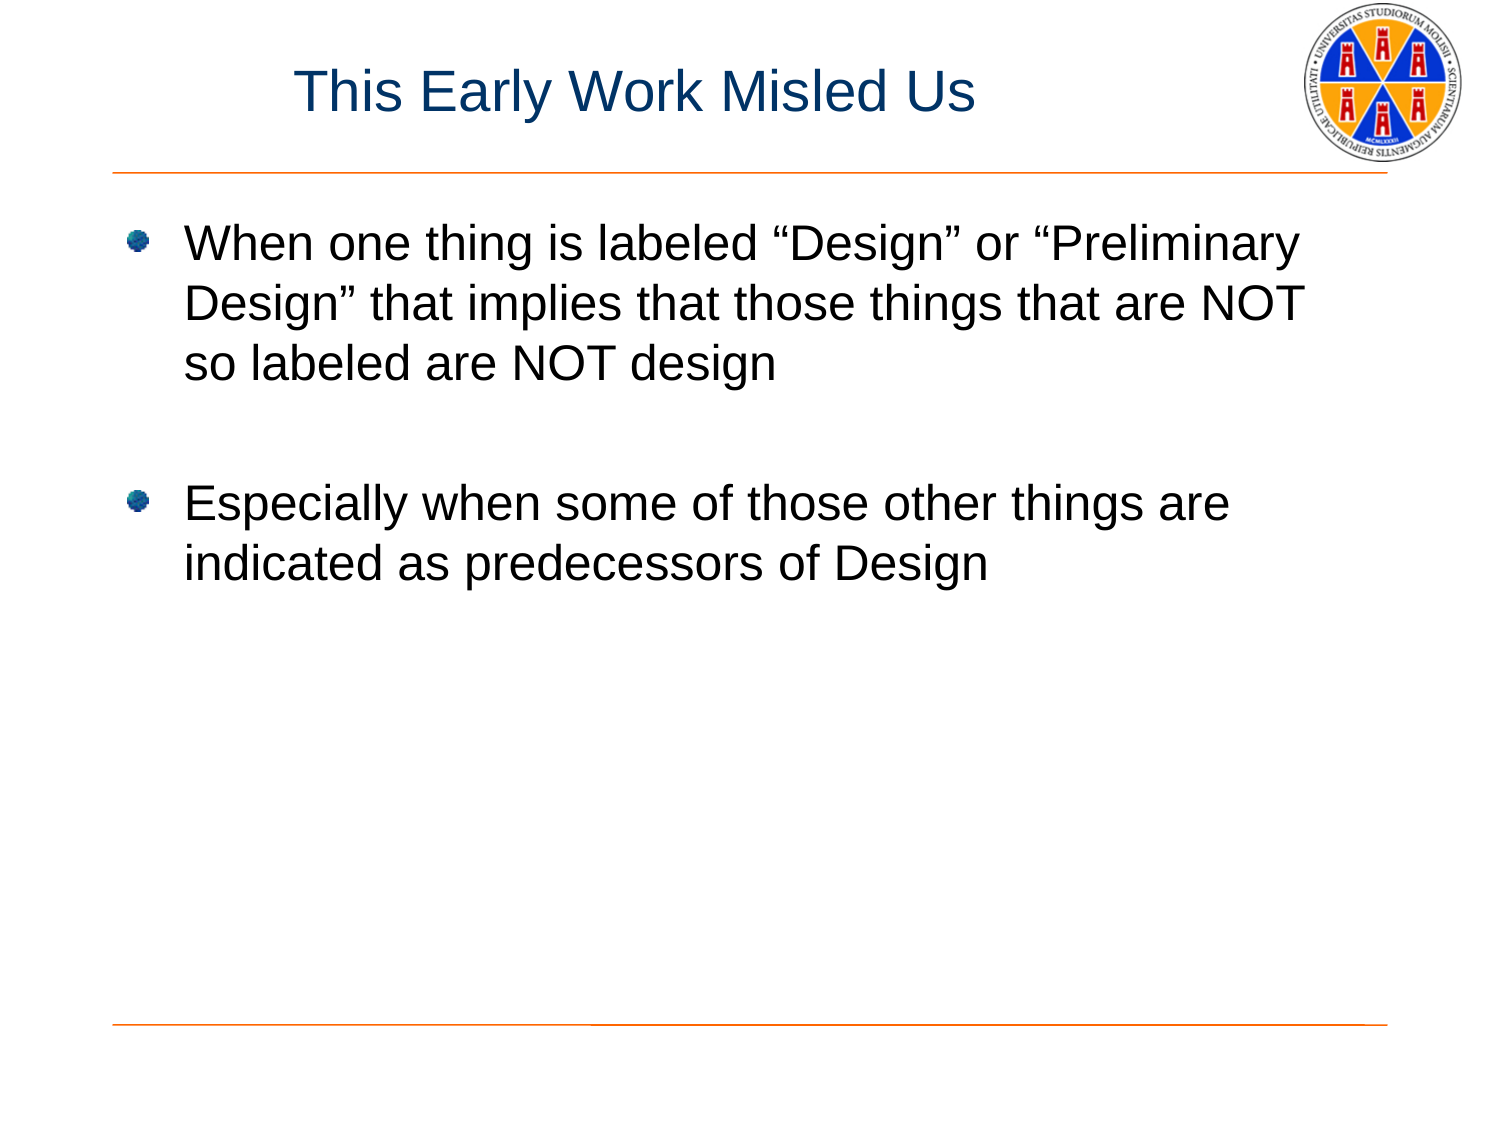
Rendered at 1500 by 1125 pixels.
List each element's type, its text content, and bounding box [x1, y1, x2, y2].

picture [1269, 0, 1500, 166]
list When one thing is labeled “Design” or “Preliminary Design” that implies that those things that are NOT so labeled are NOT design Especially when some of those other things are indicated as predecessors of Design [112, 203, 1388, 988]
picture [127, 230, 149, 252]
title This Early Work Misled Us [278, 18, 1211, 157]
picture [127, 490, 149, 512]
